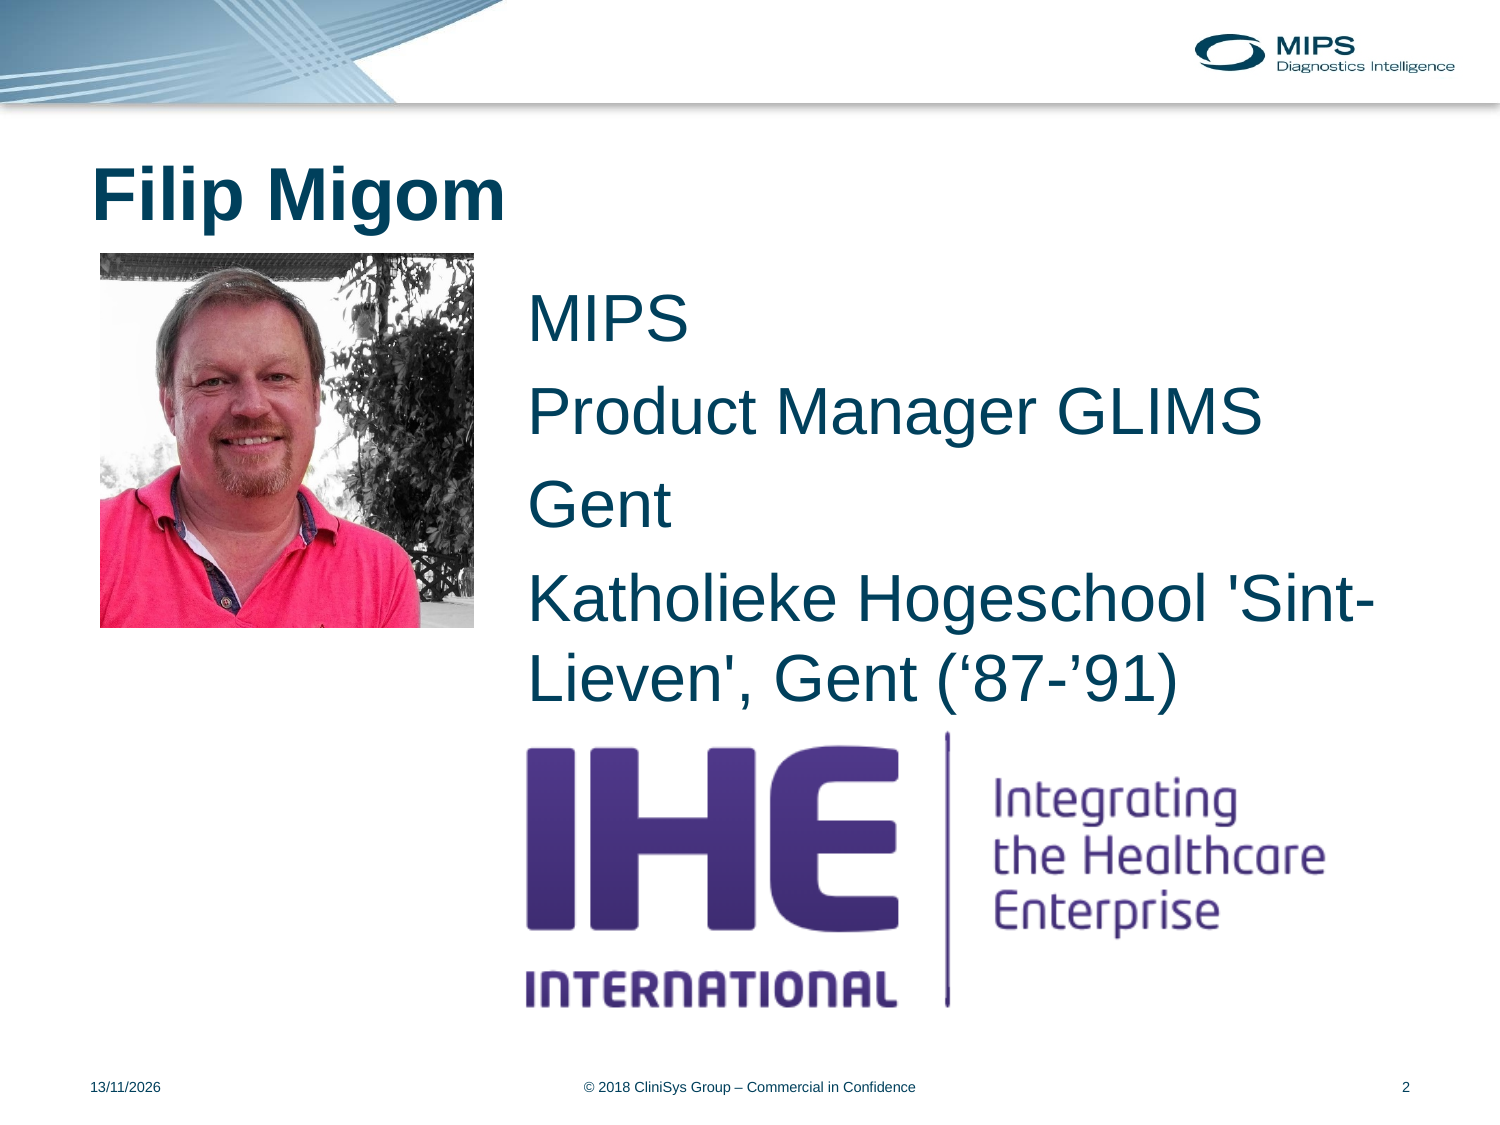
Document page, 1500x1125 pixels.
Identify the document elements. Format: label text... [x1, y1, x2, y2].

title Filip Migom [76, 125, 1427, 256]
picture [513, 725, 1341, 1025]
picture [100, 253, 474, 628]
footer © 2018 CliniSys Group – Commercial in Confidence [512, 1024, 988, 1103]
picture [0, 0, 1500, 133]
list MIPS Product Manager GLIMS Gent Katholieke Hogeschool 'Sint-Lieven', Gent (‘87-’91) [512, 267, 1425, 1005]
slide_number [75, 1024, 425, 1103]
slide_number 2 [1074, 1024, 1425, 1103]
